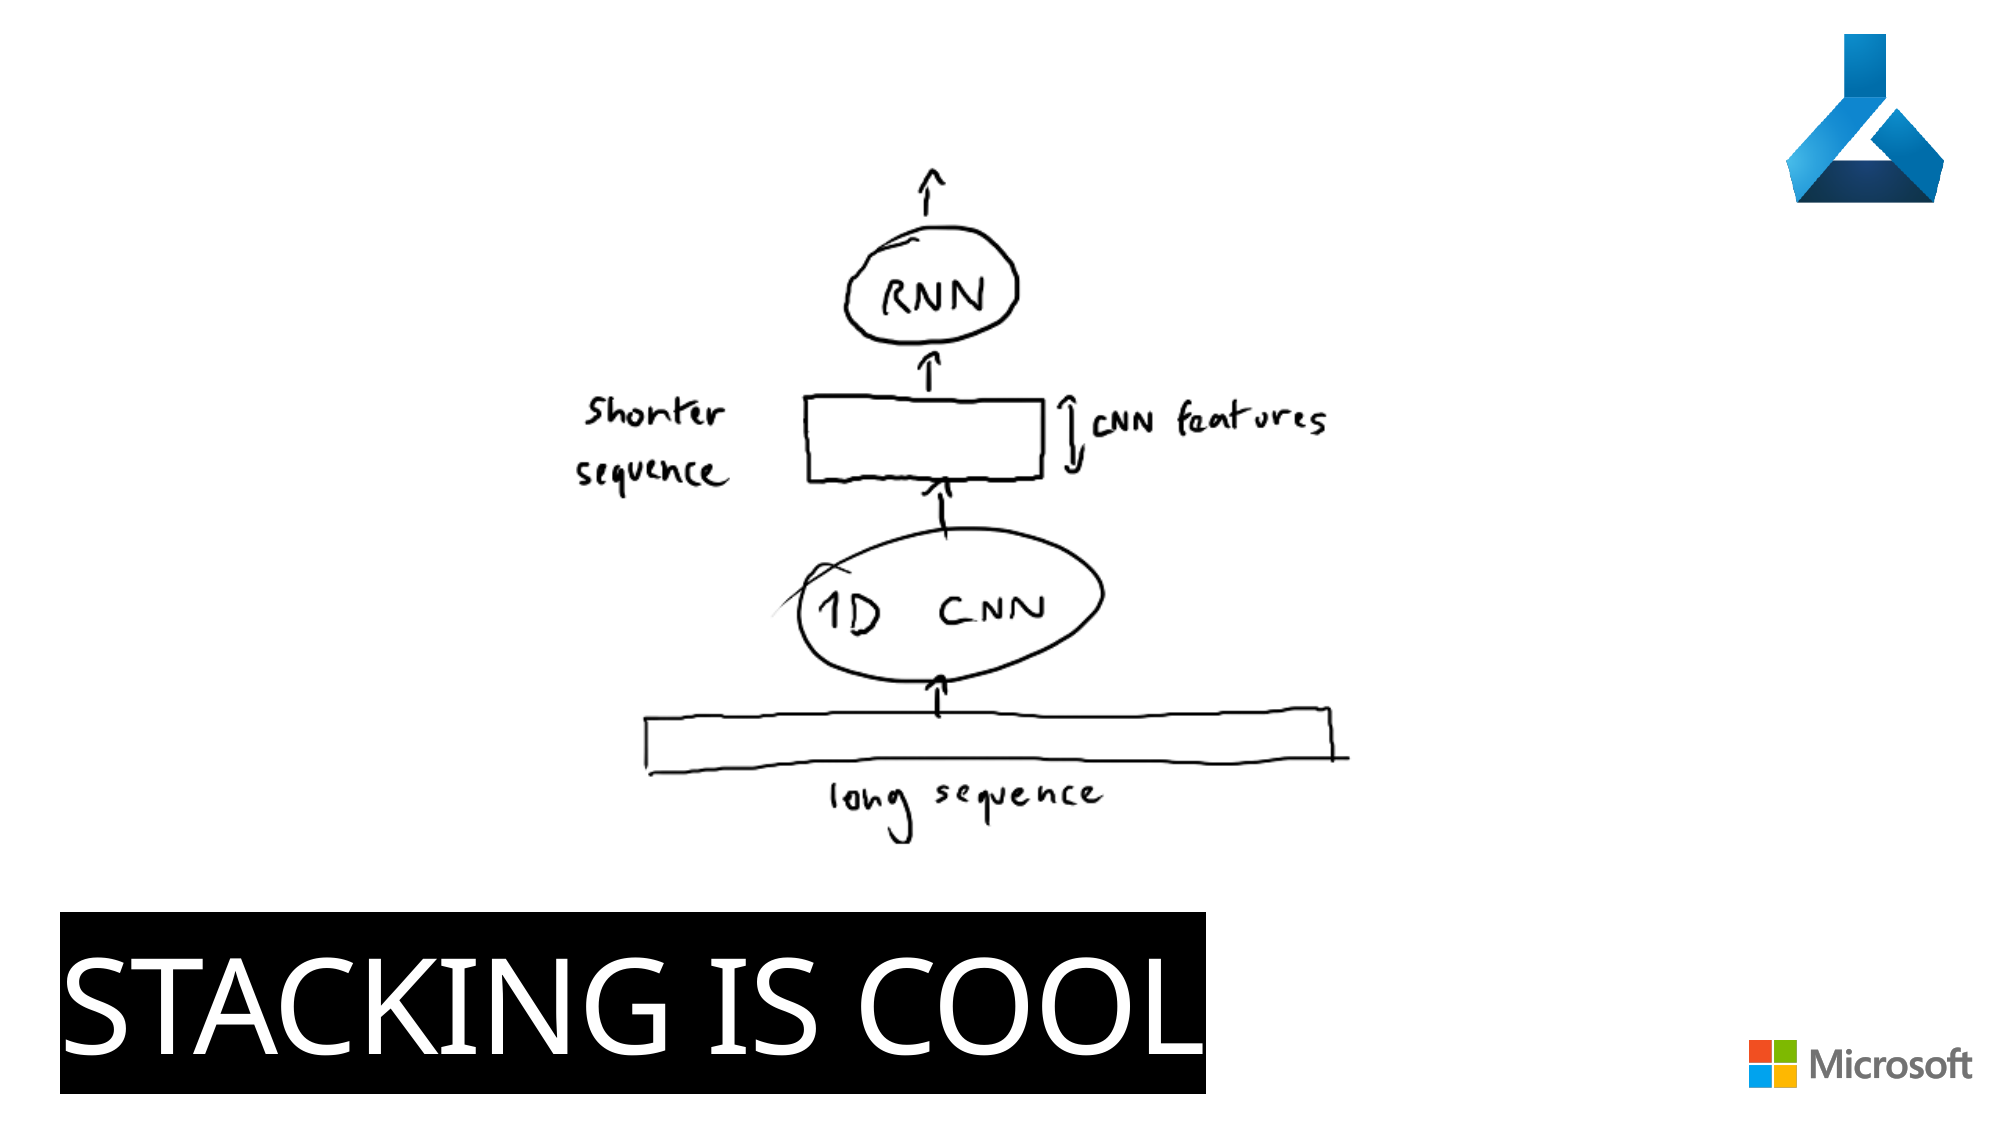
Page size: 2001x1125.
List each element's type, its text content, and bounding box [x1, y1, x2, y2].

text_box STACKING IS COOL [44, 931, 1871, 1052]
picture [539, 134, 1461, 866]
picture [1785, 34, 1944, 204]
picture [1749, 1039, 1974, 1089]
